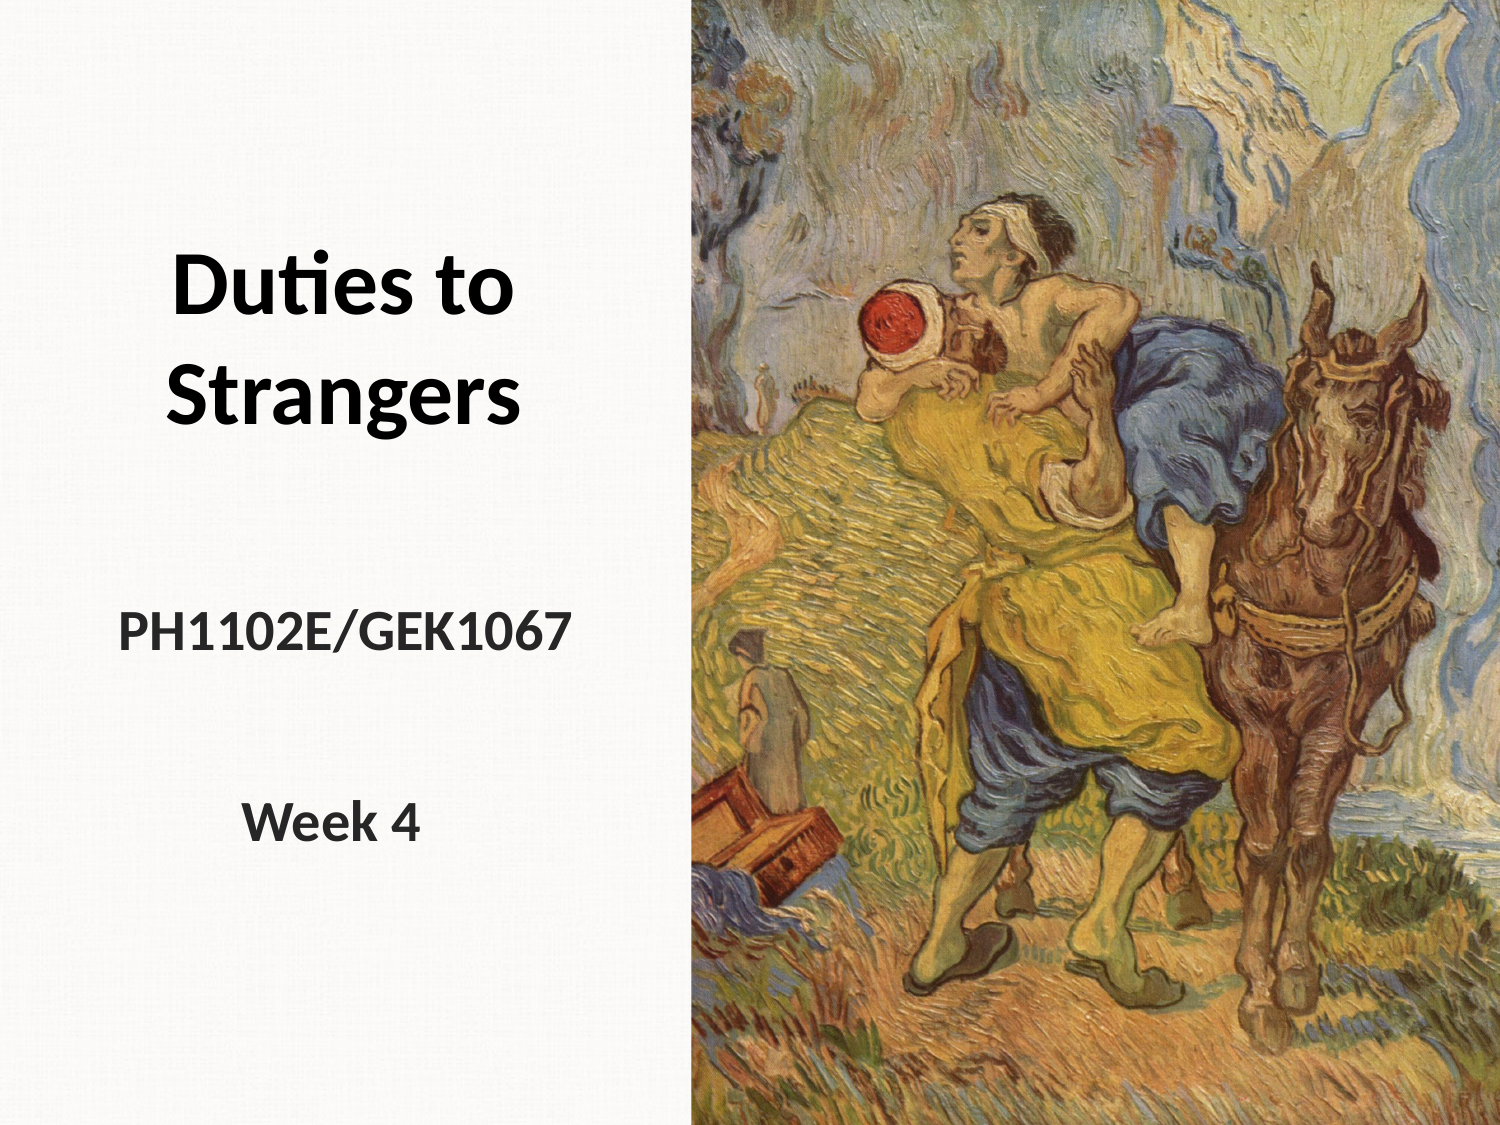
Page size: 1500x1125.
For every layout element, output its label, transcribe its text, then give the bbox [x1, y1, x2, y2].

title Duties to Strangers [50, 212, 638, 454]
text_box PH1102E/GEK1067 Week 4 [50, 562, 613, 875]
picture [691, 0, 1500, 1125]
